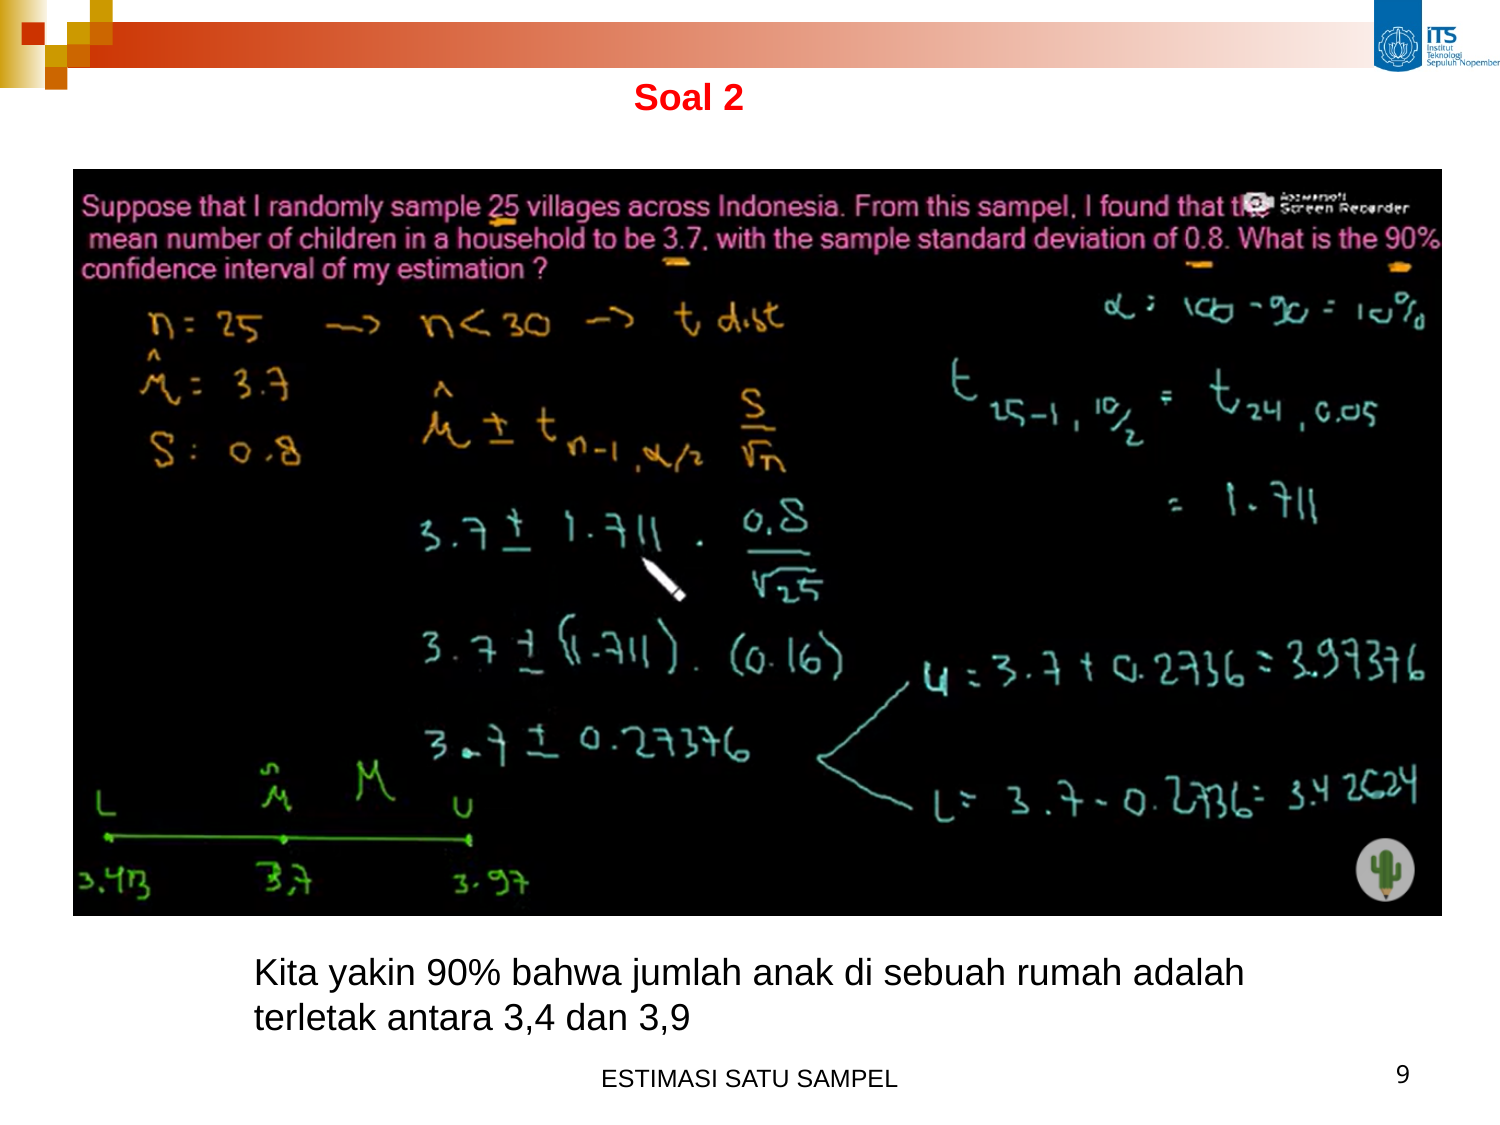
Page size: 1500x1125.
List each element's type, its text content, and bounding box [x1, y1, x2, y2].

text_box Kita yakin 90% bahwa jumlah anak di sebuah rumah adalah terletak antara 3,4 dan 3,9 [238, 940, 1282, 1046]
slide_number 9 [1074, 1024, 1426, 1101]
text_box Soal 2 [619, 66, 760, 126]
picture [73, 169, 1442, 916]
footer ESTIMASI SATU SAMPEL [512, 1046, 988, 1101]
picture [1374, 0, 1500, 72]
